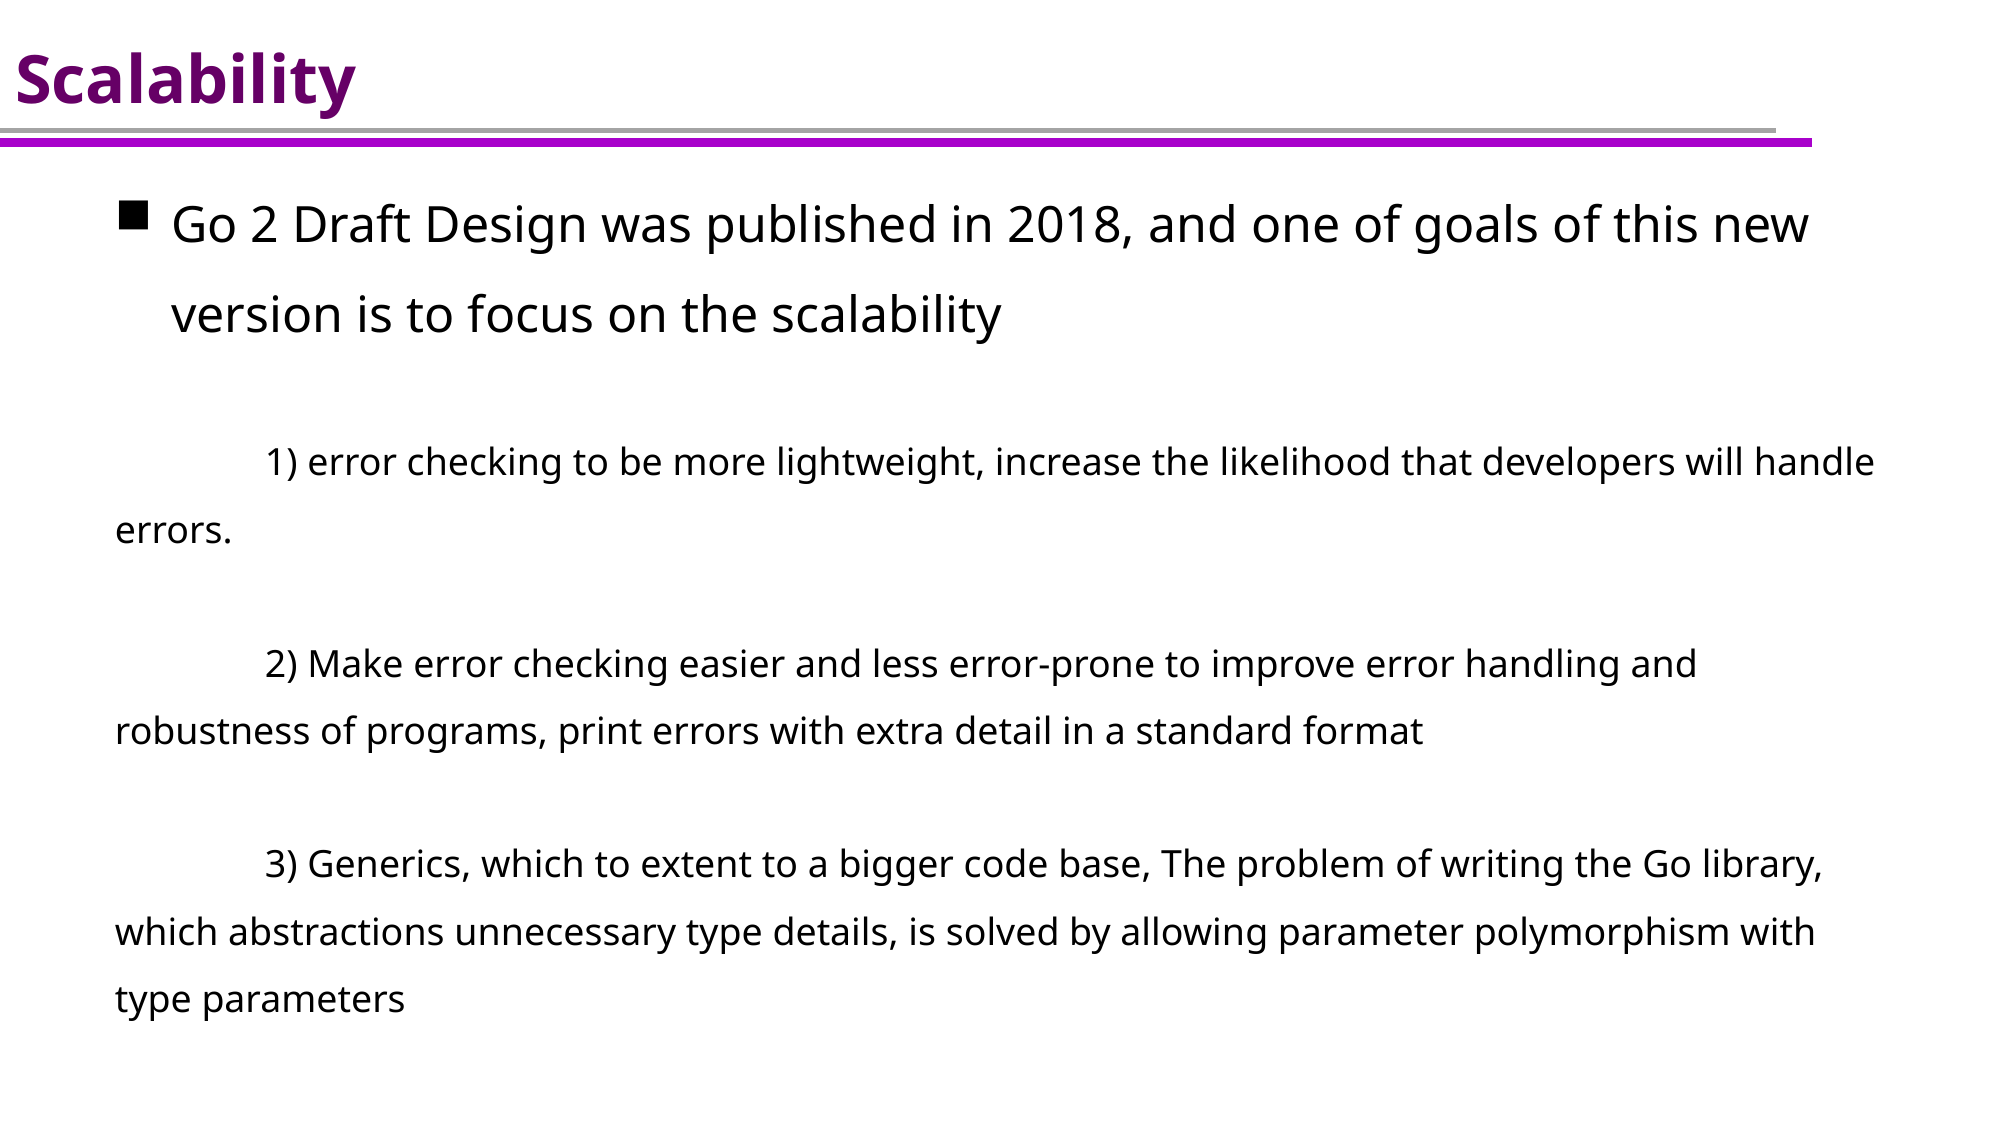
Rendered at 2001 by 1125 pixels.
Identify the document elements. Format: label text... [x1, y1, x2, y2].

title Scalability [0, 36, 1805, 117]
list Go 2 Draft Design was published in 2018, and one of goals of this new version is to focus on the scalability 1) error checking to be more lightweight, increase the likelihood that developers will handle errors. 2) Make error checking easier and less error-prone to improve error handling and robustness of programs, print errors with extra detail in a standard format 3) Generics, which to extent to a bigger code base, The problem of writing the Go library, which abstractions unnecessary type details, is solved by allowing parameter polymorphism with type parameters [99, 154, 1900, 1065]
